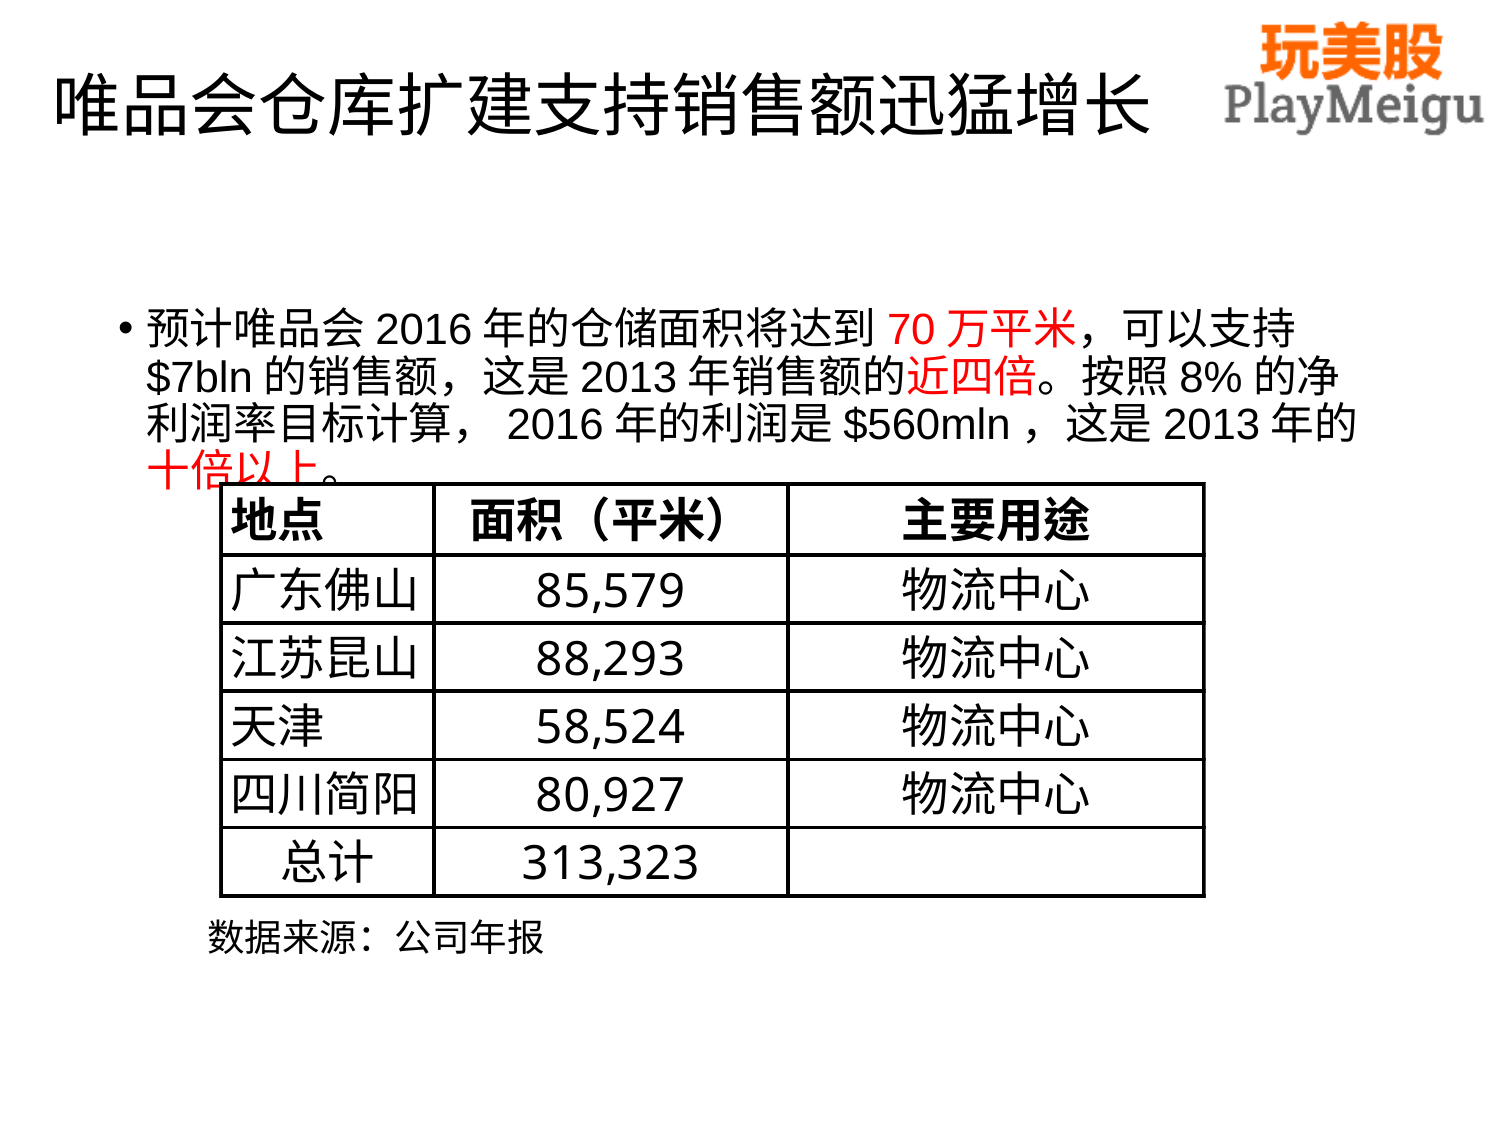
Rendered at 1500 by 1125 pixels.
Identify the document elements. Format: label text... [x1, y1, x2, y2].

text_box 数据来源：公司年报 [191, 897, 599, 976]
picture [219, 482, 1207, 898]
picture [1294, 18, 1500, 136]
list 预计唯品会2016年的仓储面积将达到70万平米，可以支持$7bln的销售额，这是2013年销售额的近四倍。按照8%的净利润率目标计算，2016年的利润是$560mln，这是2013年的十倍以上。 [103, 299, 1397, 1014]
title 唯品会仓库扩建支持销售额迅猛增长 [37, 0, 1294, 218]
